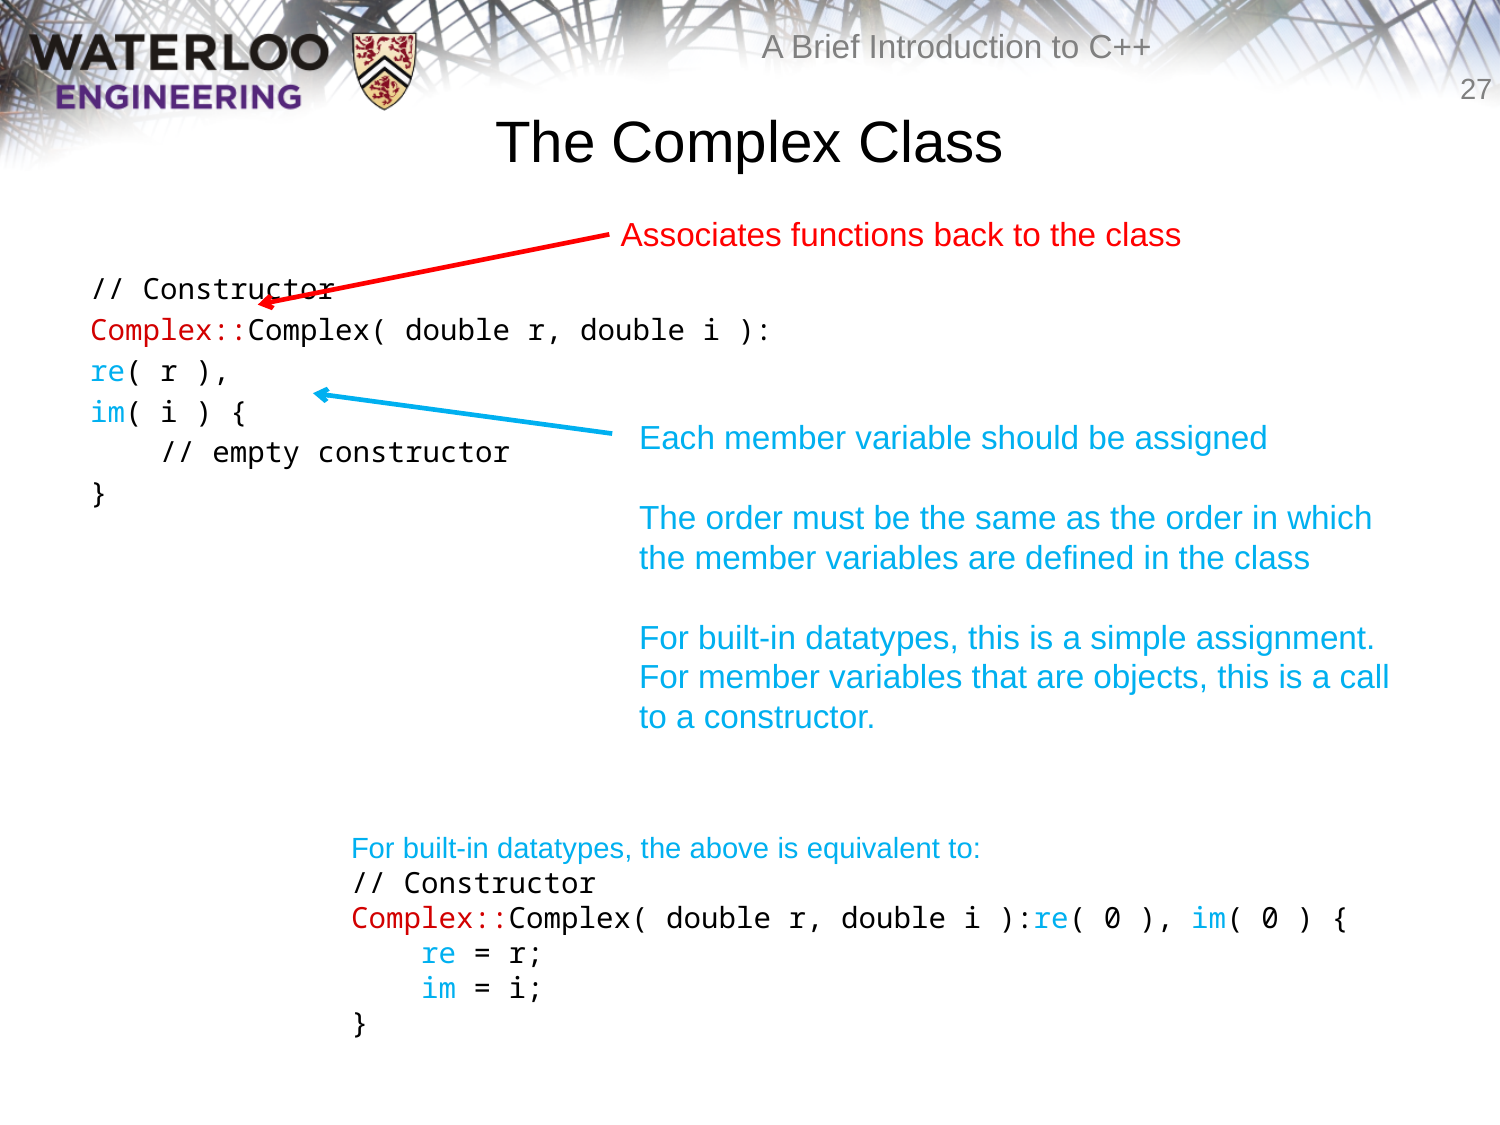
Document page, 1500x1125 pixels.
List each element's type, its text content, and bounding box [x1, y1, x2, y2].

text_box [312, 392, 613, 434]
text_box Associates functions back to the class [605, 206, 1198, 261]
list // Constructor Complex::Complex( double r, double i ): re( r ), im( i ) { // empty constructor } [74, 262, 1426, 1006]
text_box Each member variable should be assigned The order must be the same as the order in which the member variables are defined in the class For built-in datatypes, this is a simple assignment. For member variables that are objects, this is a call to a constructor. [624, 408, 1407, 743]
title The Complex Class [74, 44, 1426, 233]
picture [0, 0, 1500, 1125]
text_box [257, 234, 610, 305]
text_box For built-in datatypes, the above is equivalent to: // Constructor Complex::Complex( double r, double i ):re( 0 ), im( 0 ) { re = r; im = i; } [336, 822, 1388, 1047]
